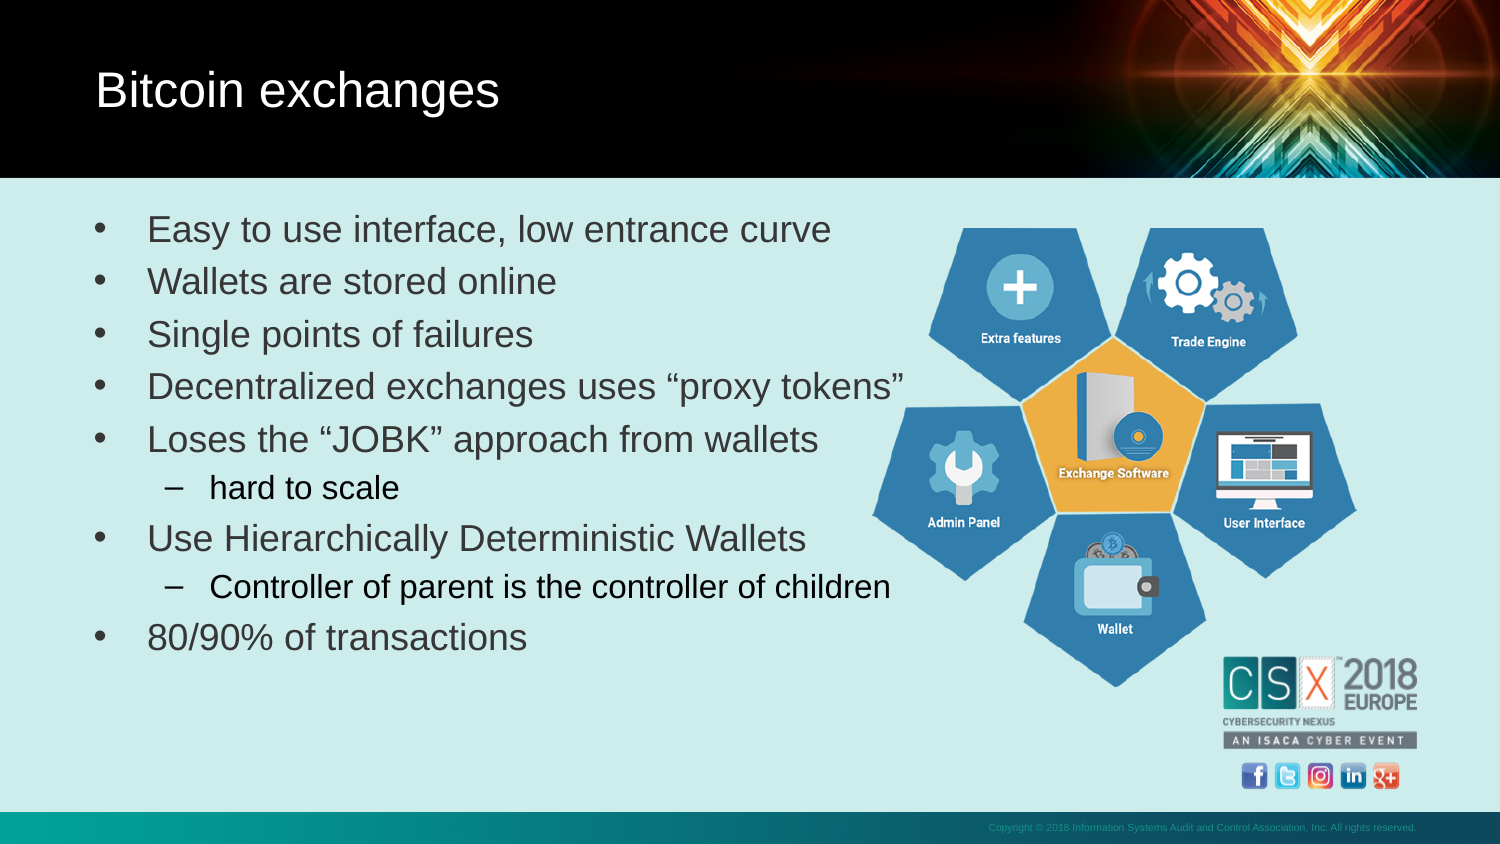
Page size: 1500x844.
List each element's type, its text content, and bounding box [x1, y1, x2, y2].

list Bitcoin exchanges [80, 0, 1219, 176]
picture [0, 0, 1500, 844]
list Easy to use interface, low entrance curve Wallets are stored online Single points of failures Decentralized exchanges uses “proxy tokens” Loses the “JOBK” approach from wallets hard to scale Use Hierarchically Deterministic Wallets Controller of parent is the controller of children 80/90% of transactions [80, 198, 1218, 775]
